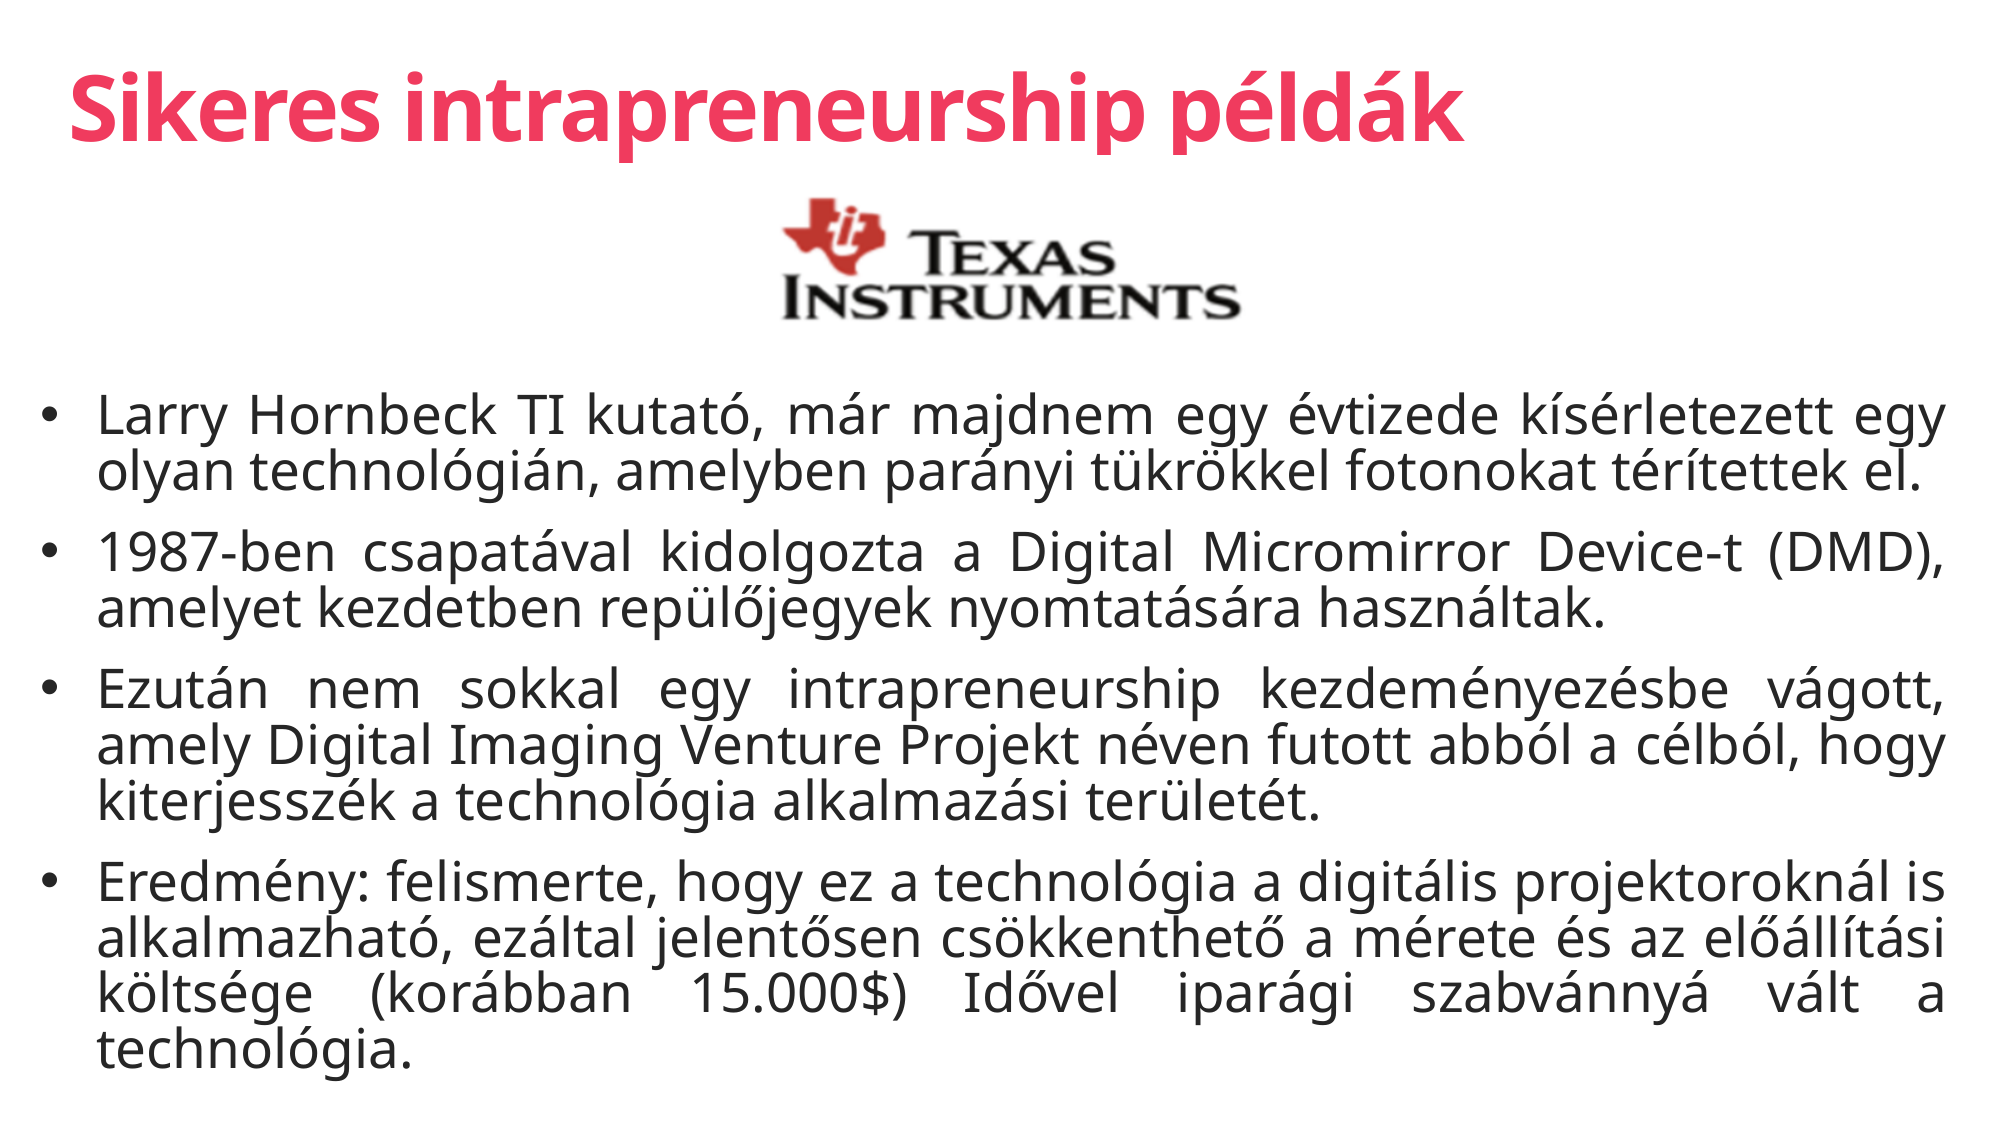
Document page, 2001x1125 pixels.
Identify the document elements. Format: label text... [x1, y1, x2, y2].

title Sikeres intrapreneurship példák [53, 0, 1768, 228]
list Larry Hornbeck TI kutató, már majdnem egy évtizede kísérletezett egy olyan technológián, amelyben parányi tükrökkel fotonokat térítettek el. 1987-ben csapatával kidolgozta a Digital Micromirror Device-t (DMD), amelyet kezdetben repülőjegyek nyomtatására használtak. Ezután nem sokkal egy intrapreneurship kezdeményezésbe vágott, amely Digital Imaging Venture Projekt néven futott abból a célból, hogy kiterjesszék a technológia alkalmazási területét. Eredmény: felismerte, hogy ez a technológia a digitális projektoroknál is alkalmazható, ezáltal jelentősen csökkenthető a mérete és az előállítási költsége (korábban 15.000$) Idővel iparági szabvánnyá vált a technológia. [25, 382, 1963, 1102]
picture [751, 154, 1254, 371]
